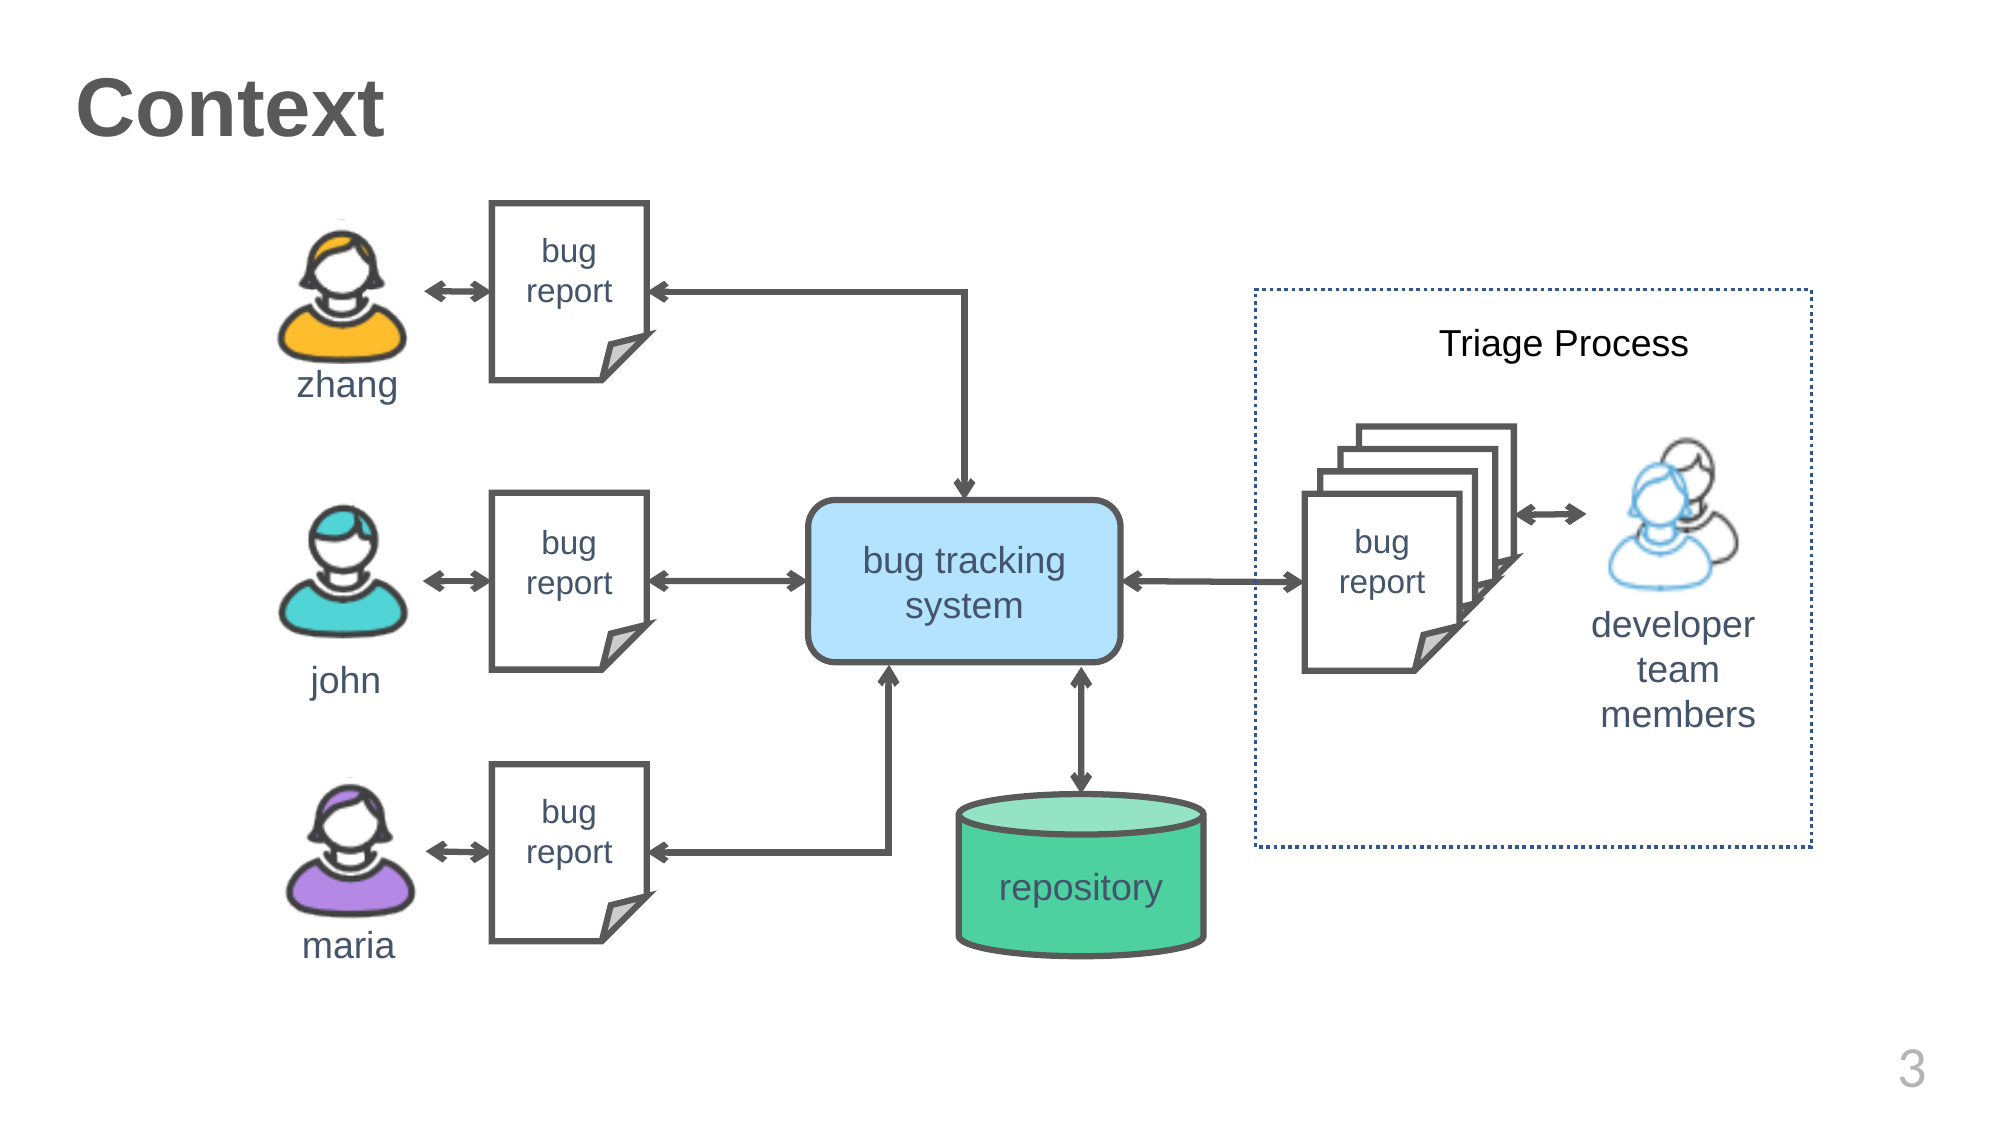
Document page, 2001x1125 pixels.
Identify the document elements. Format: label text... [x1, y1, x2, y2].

text_box Context [61, 59, 1967, 160]
text_box <number> [1785, 1034, 1942, 1095]
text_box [245, 202, 1812, 974]
